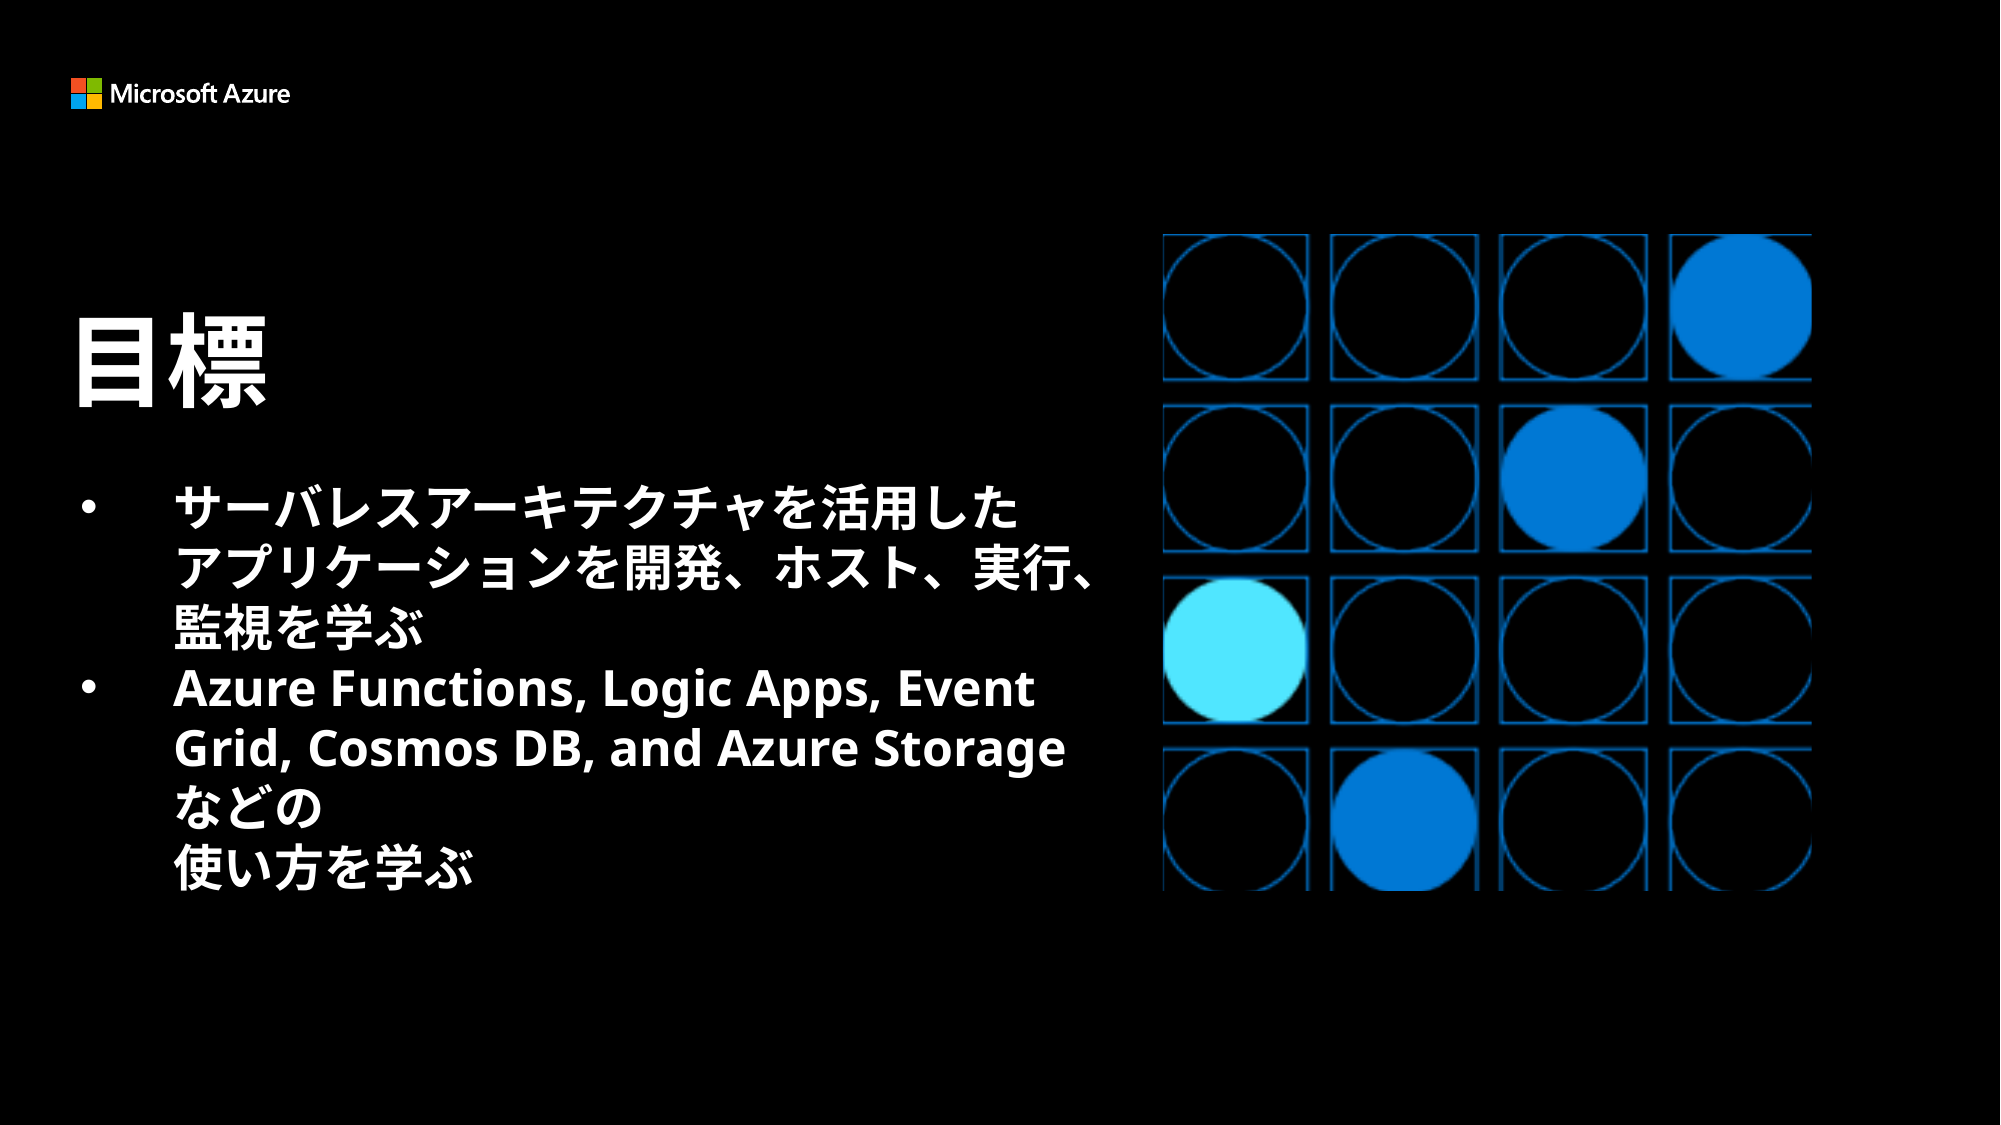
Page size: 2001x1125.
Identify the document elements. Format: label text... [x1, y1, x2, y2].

text_box 目標 [65, 16, 1124, 452]
text_box サーバレスアーキテクチャを活用した アプリケーションを開発、ホスト、実行、監視を学ぶ Azure Functions, Logic Apps, Event Grid, Cosmos DB, and Azure Storageなどの 使い方を学ぶ [65, 468, 1099, 904]
